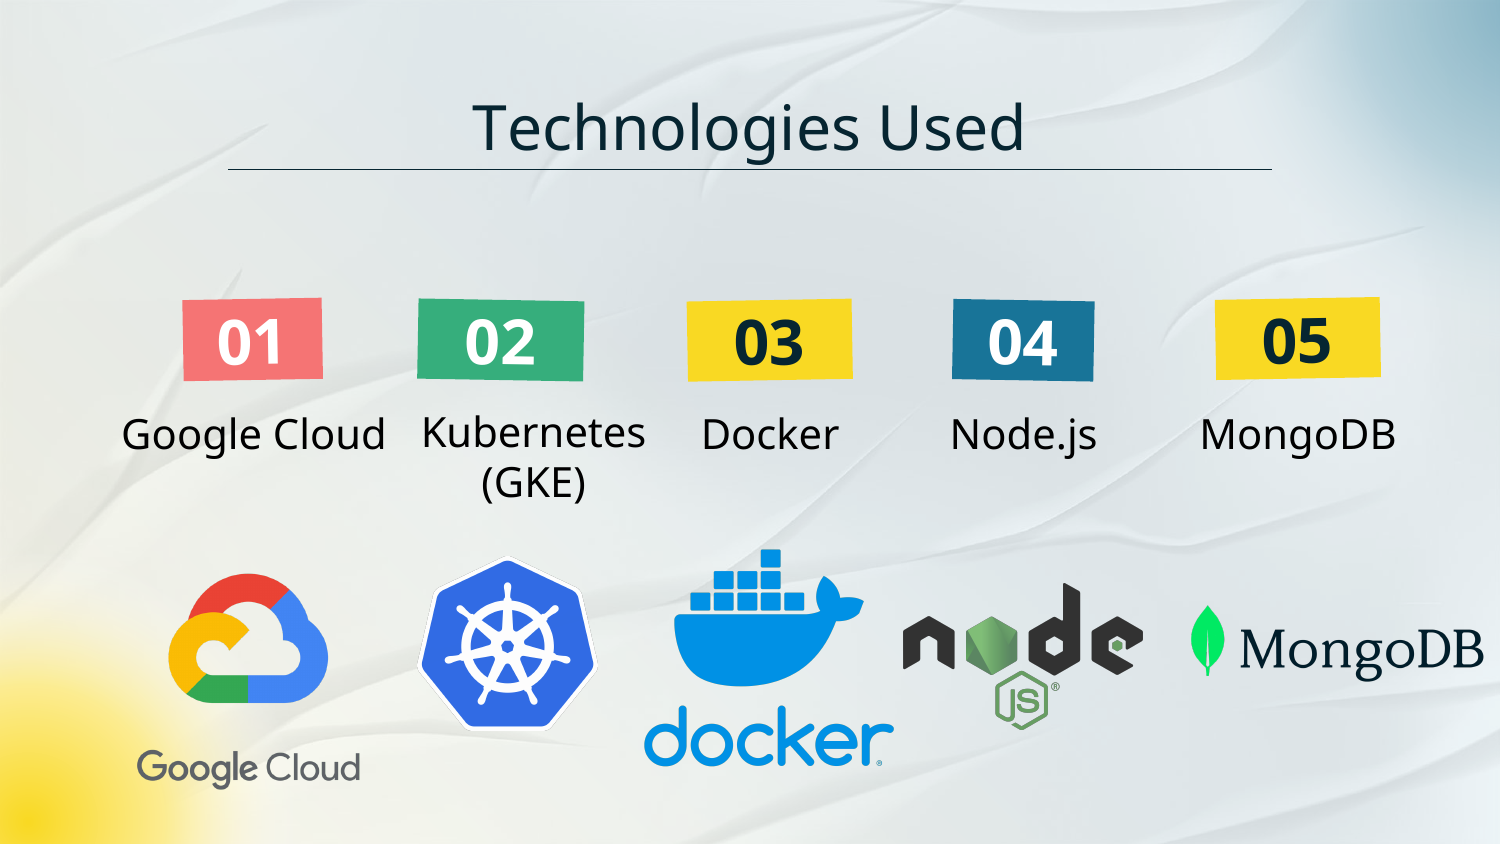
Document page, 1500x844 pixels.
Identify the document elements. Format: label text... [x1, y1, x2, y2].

title 03 [686, 298, 853, 382]
title 02 [417, 298, 585, 382]
title 04 [952, 298, 1095, 382]
text_box 05 [1214, 296, 1382, 381]
subtitle MongoDB [1164, 407, 1433, 463]
text_box Kubernetes (GKE) [399, 405, 668, 506]
subtitle Docker [668, 407, 905, 463]
title 01 [182, 297, 323, 382]
picture [1163, 510, 1500, 778]
title Technologies Used [119, 87, 1381, 165]
picture [0, 541, 1143, 822]
subtitle Google Cloud [120, 407, 389, 509]
subtitle Node.js [905, 407, 1158, 463]
